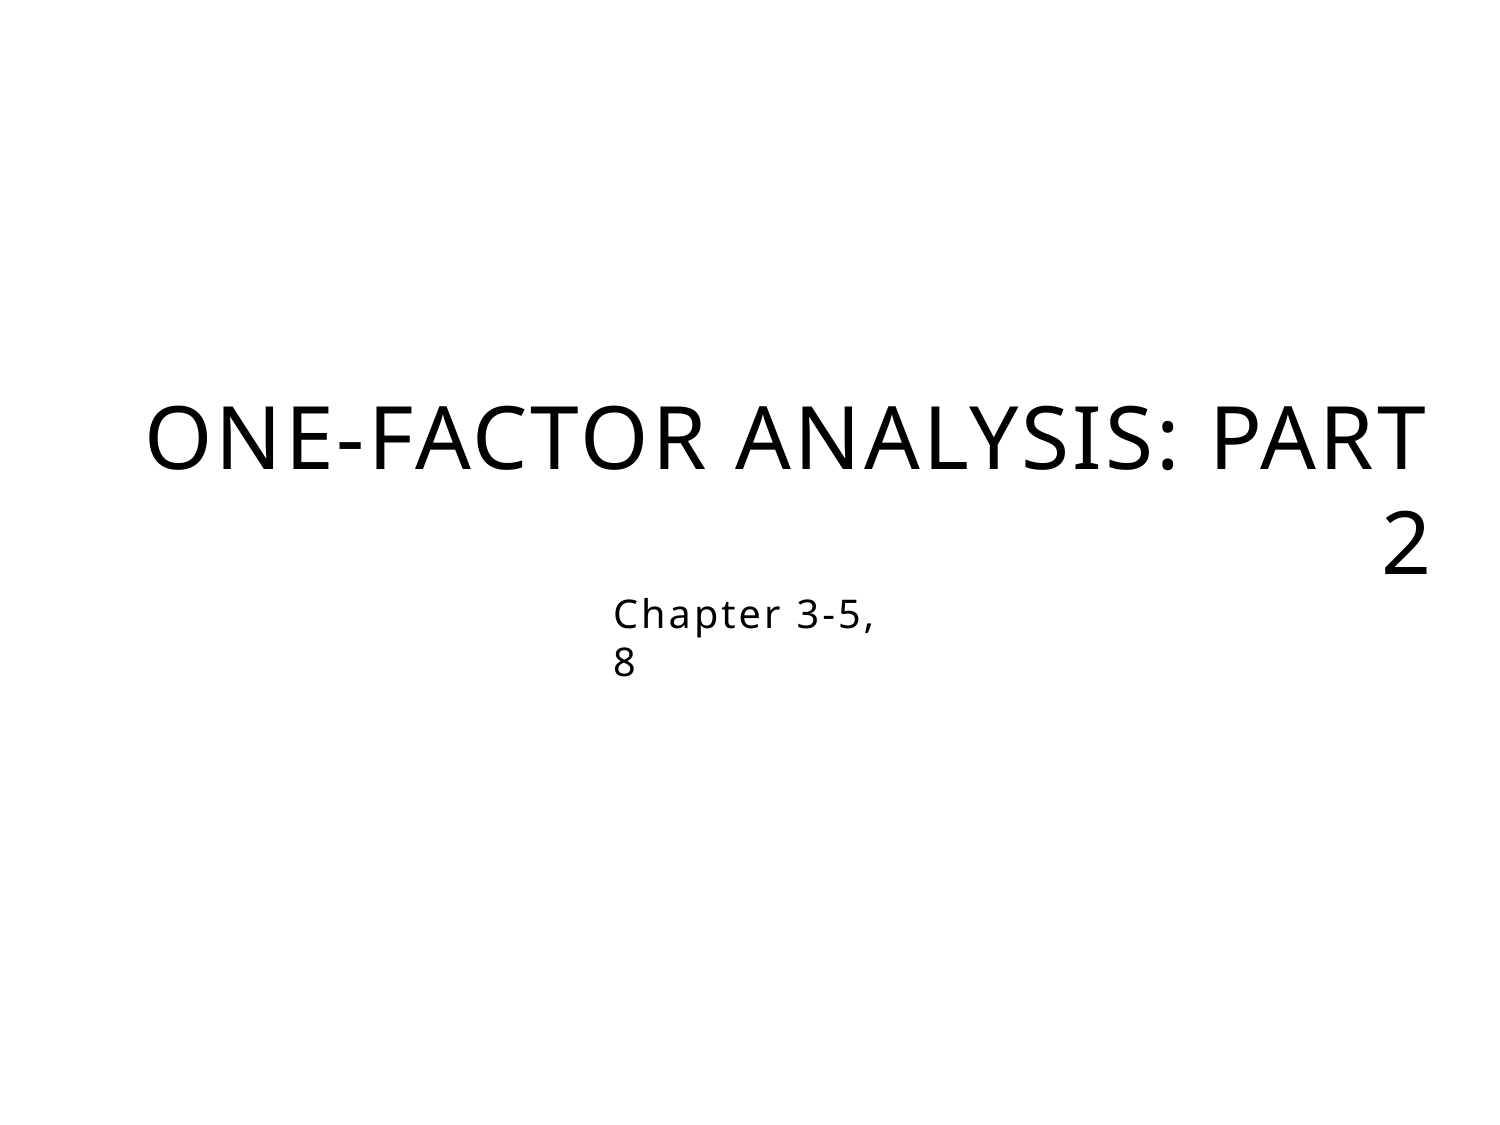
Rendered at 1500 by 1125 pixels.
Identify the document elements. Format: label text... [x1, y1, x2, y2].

subtitle Chapter 3-5, 8 [598, 637, 923, 787]
title One-Factor Analysis: Part 2 [75, 336, 1447, 637]
